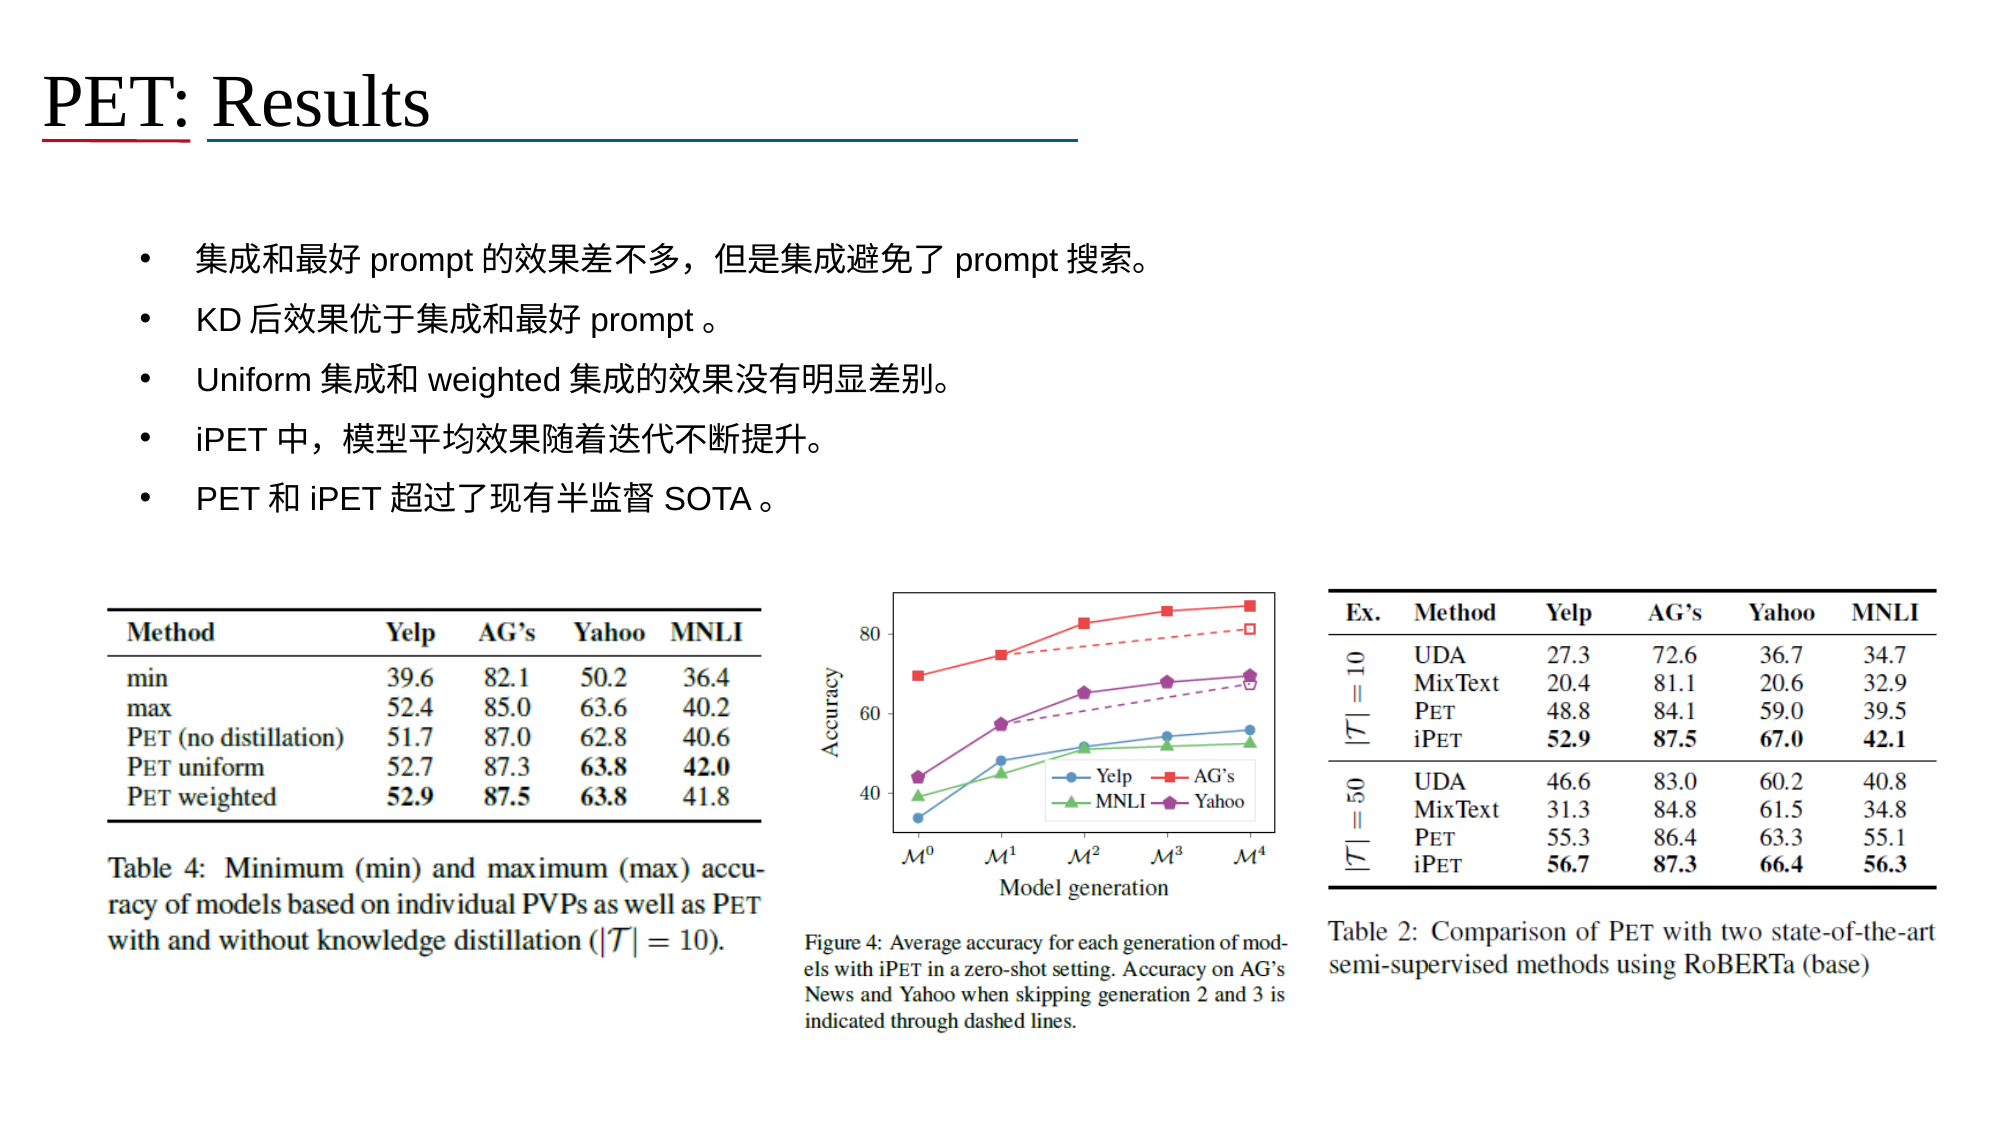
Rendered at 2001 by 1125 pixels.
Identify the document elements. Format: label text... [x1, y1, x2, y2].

picture [95, 599, 771, 972]
text_box 集成和最好prompt的效果差不多，但是集成避免了prompt搜索。 KD后效果优于集成和最好prompt。 Uniform集成和weighted集成的效果没有明显差别。 iPET中，模型平均效果随着迭代不断提升。 PET和iPET超过了现有半监督SOTA。 [124, 210, 1850, 525]
picture [795, 583, 1295, 1043]
title PET: Results [27, 0, 1753, 211]
picture [1320, 583, 1944, 988]
